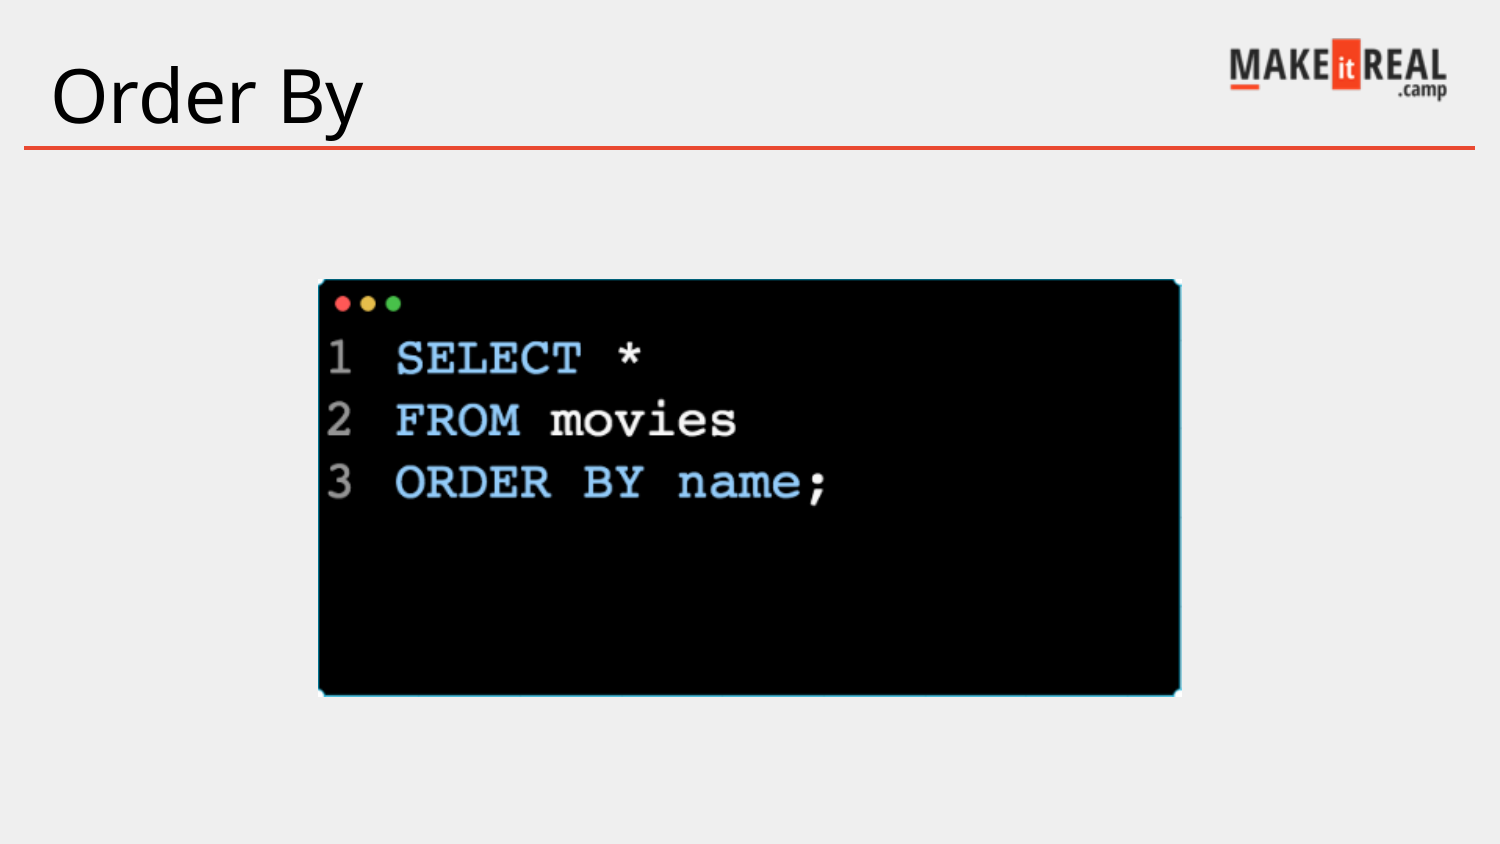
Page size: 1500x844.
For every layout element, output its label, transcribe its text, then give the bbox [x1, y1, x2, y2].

text_box Order By [35, 33, 1205, 137]
picture [318, 279, 1182, 697]
picture [1202, 15, 1476, 126]
picture [24, 146, 1476, 151]
